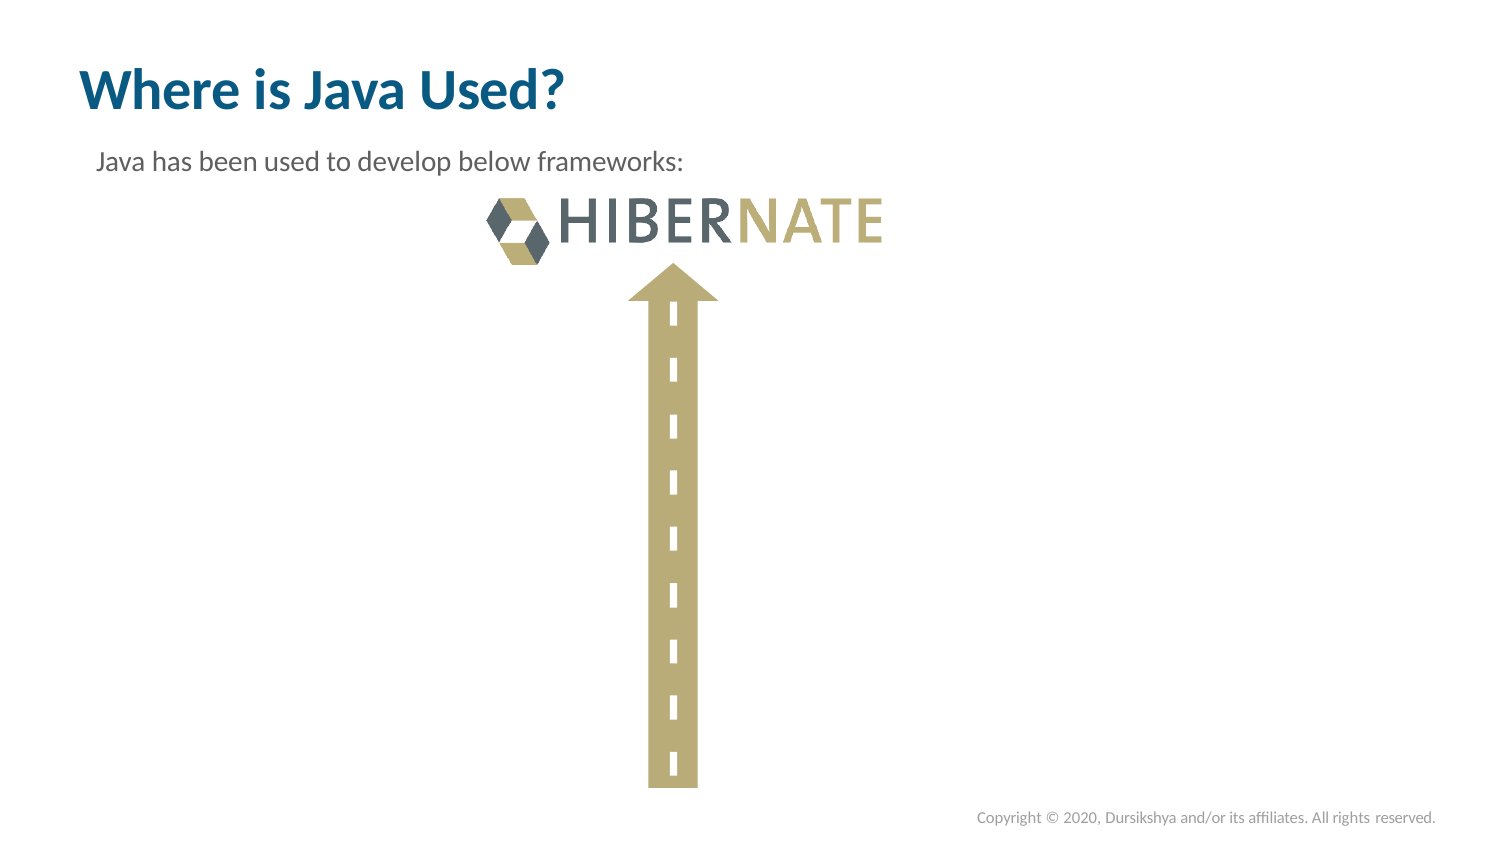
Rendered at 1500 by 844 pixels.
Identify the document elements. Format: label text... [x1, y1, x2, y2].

footer Copyright © 2020, Dursikshya and/or its affiliates. All rights reserved. [975, 802, 1454, 844]
text_box Java has been used to develop below frameworks: [93, 140, 691, 178]
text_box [466, 159, 902, 789]
text_box Where is Java Used? [77, 49, 571, 122]
